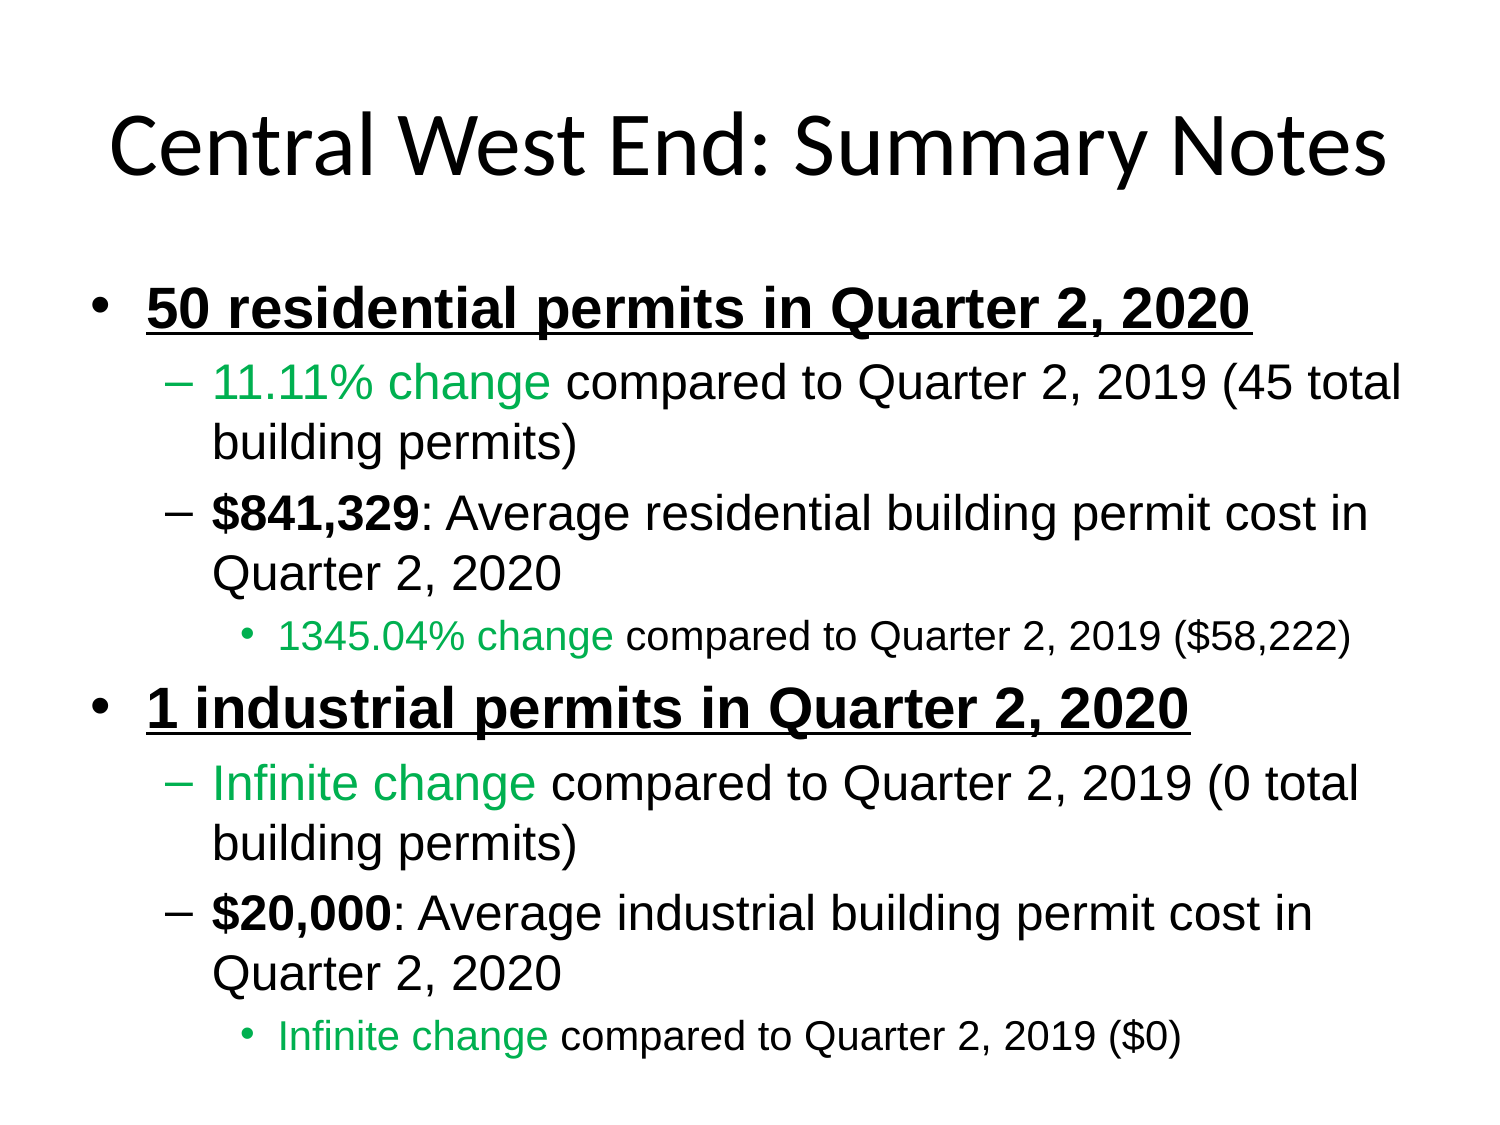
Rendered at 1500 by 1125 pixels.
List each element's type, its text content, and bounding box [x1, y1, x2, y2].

list 50 residential permits in Quarter 2, 2020 11.11% change compared to Quarter 2, 2019 (45 total building permits) $841,329: Average residential building permit cost in Quarter 2, 2020 1345.04% change compared to Quarter 2, 2019 ($58,222) 1 industrial permits in Quarter 2, 2020 Infinite change compared to Quarter 2, 2019 (0 total building permits) $20,000: Average industrial building permit cost in Quarter 2, 2020 Infinite change compared to Quarter 2, 2019 ($0) [75, 262, 1425, 1005]
title Central West End: Summary Notes [75, 45, 1425, 233]
